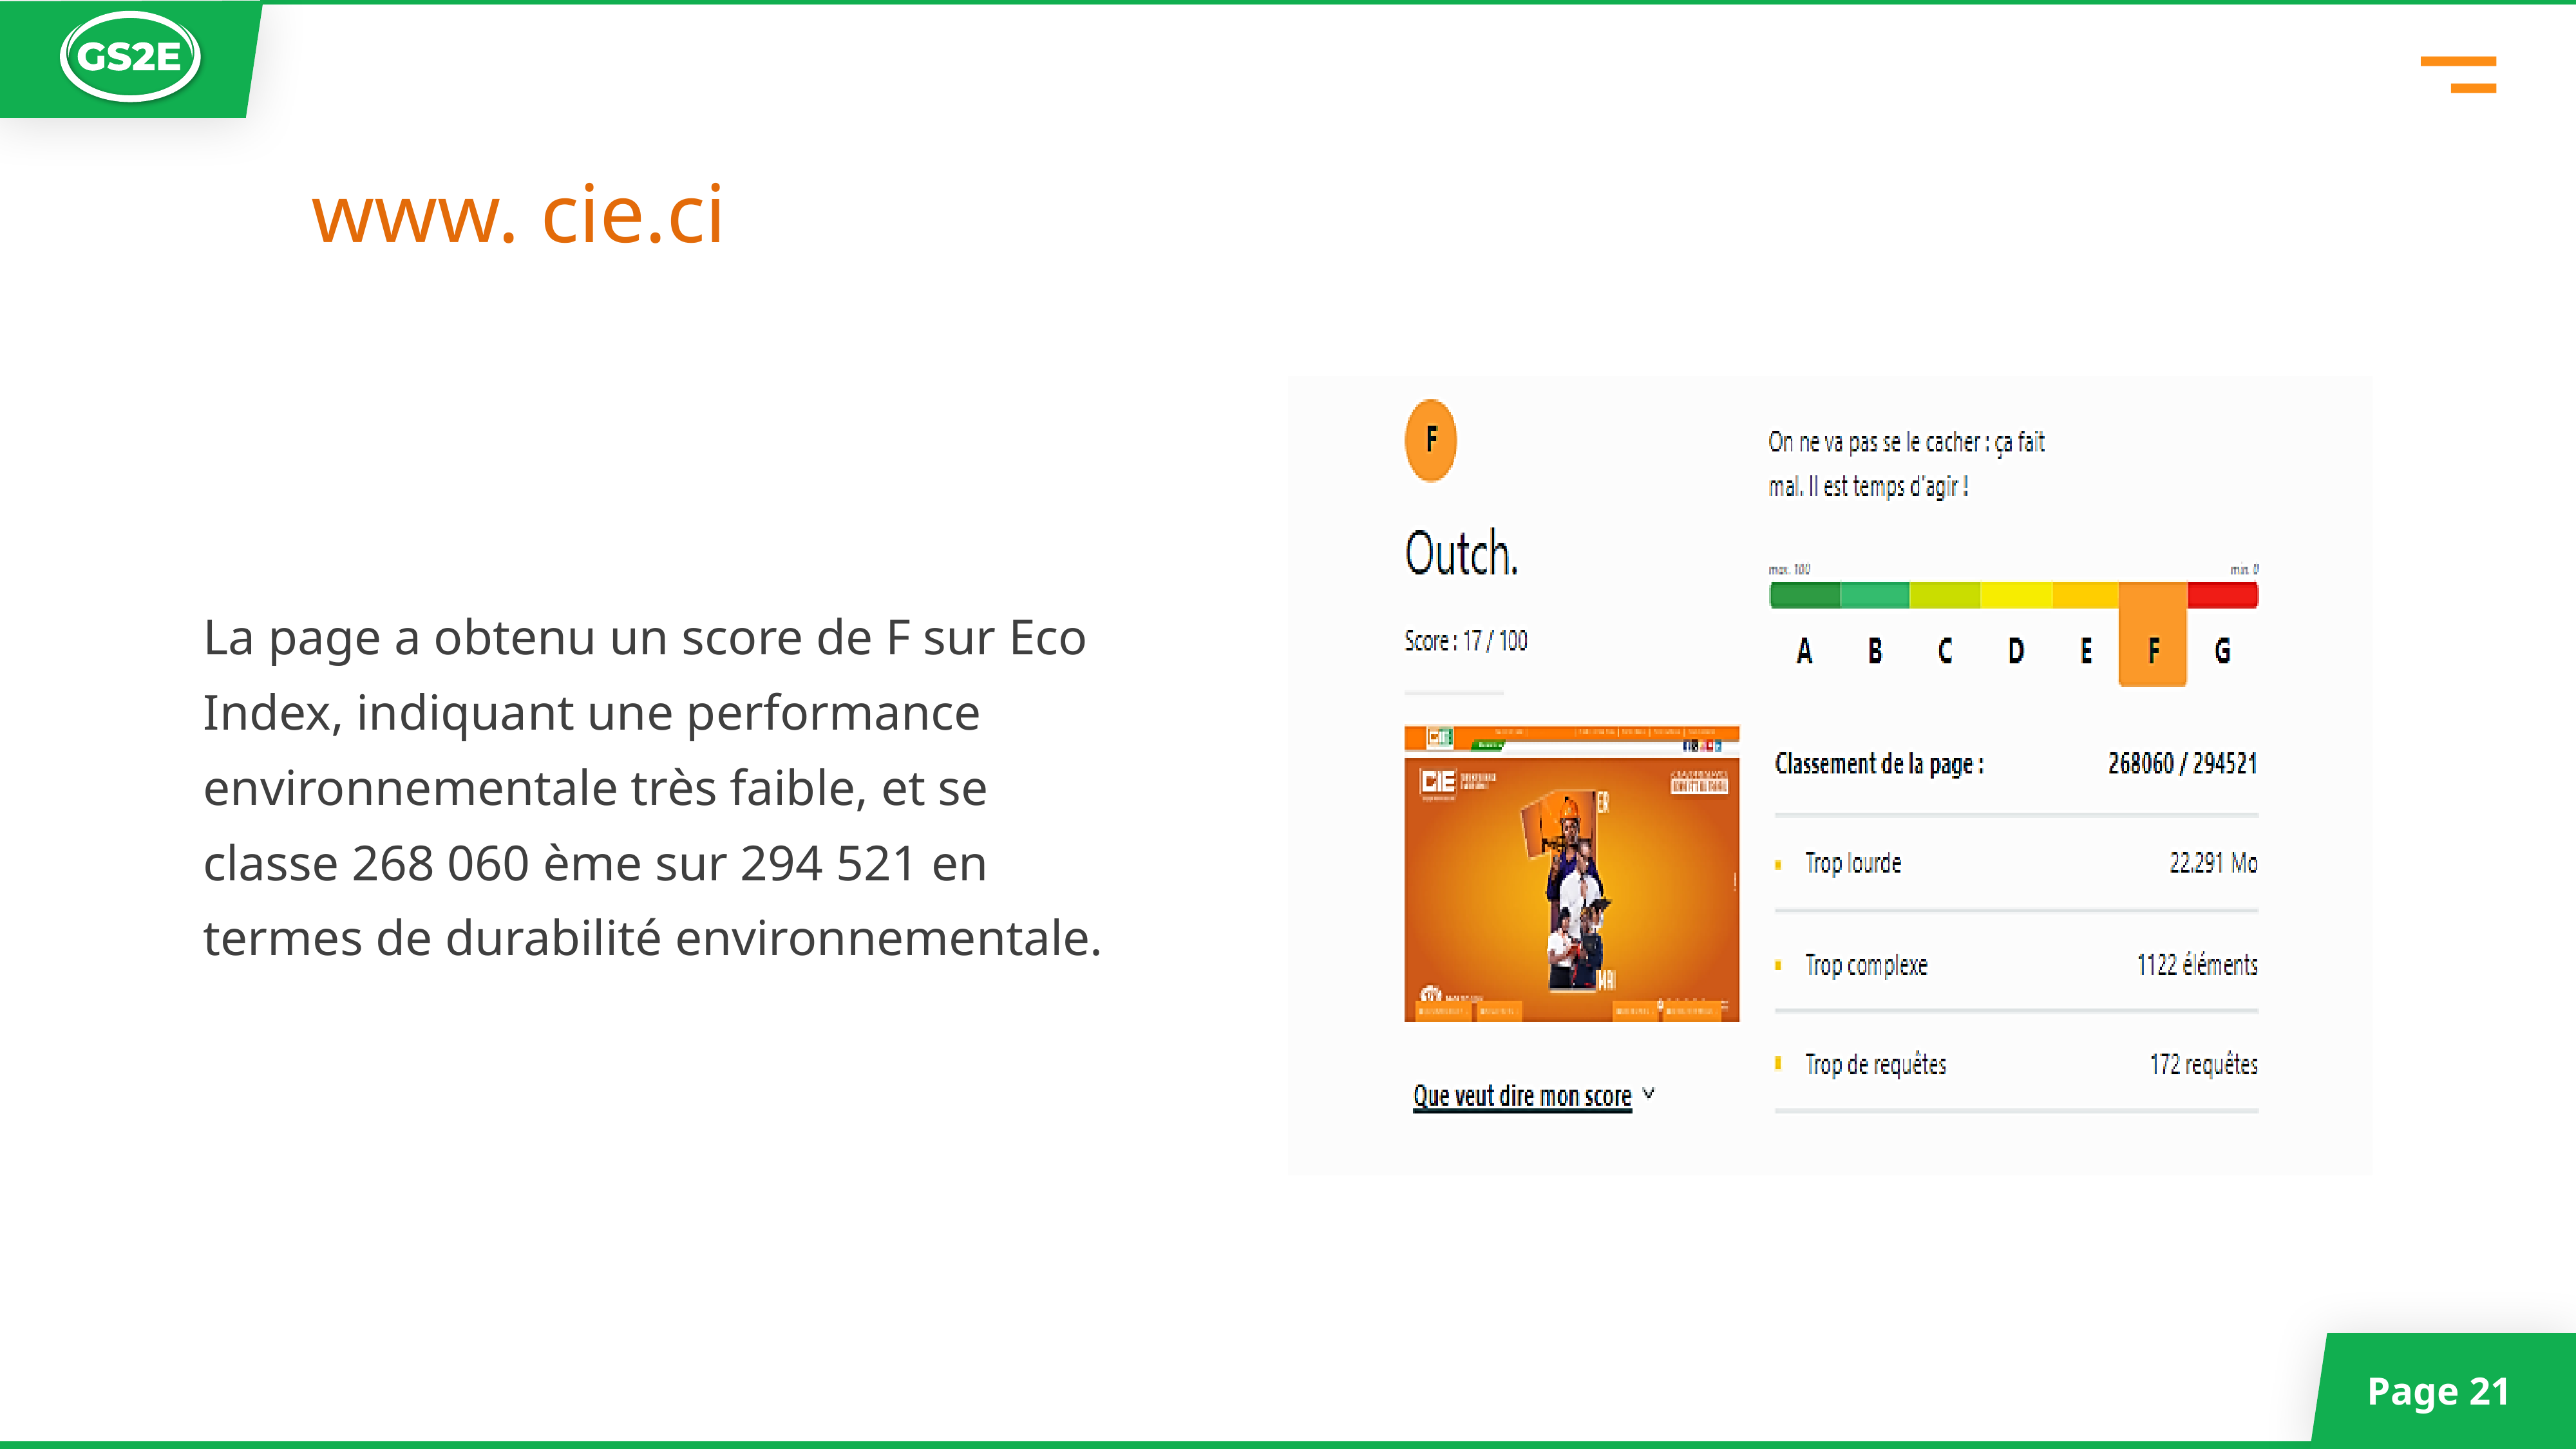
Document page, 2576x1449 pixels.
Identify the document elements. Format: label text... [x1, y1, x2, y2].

text_box www. cie.ci [301, 156, 833, 263]
text_box La page a obtenu un score de F sur Eco Index, indiquant une performance environnementale très faible, et se classe 268 060 ème sur 294 521 en termes de durabilité environnementale. [203, 589, 1111, 965]
picture [1287, 376, 2373, 1175]
